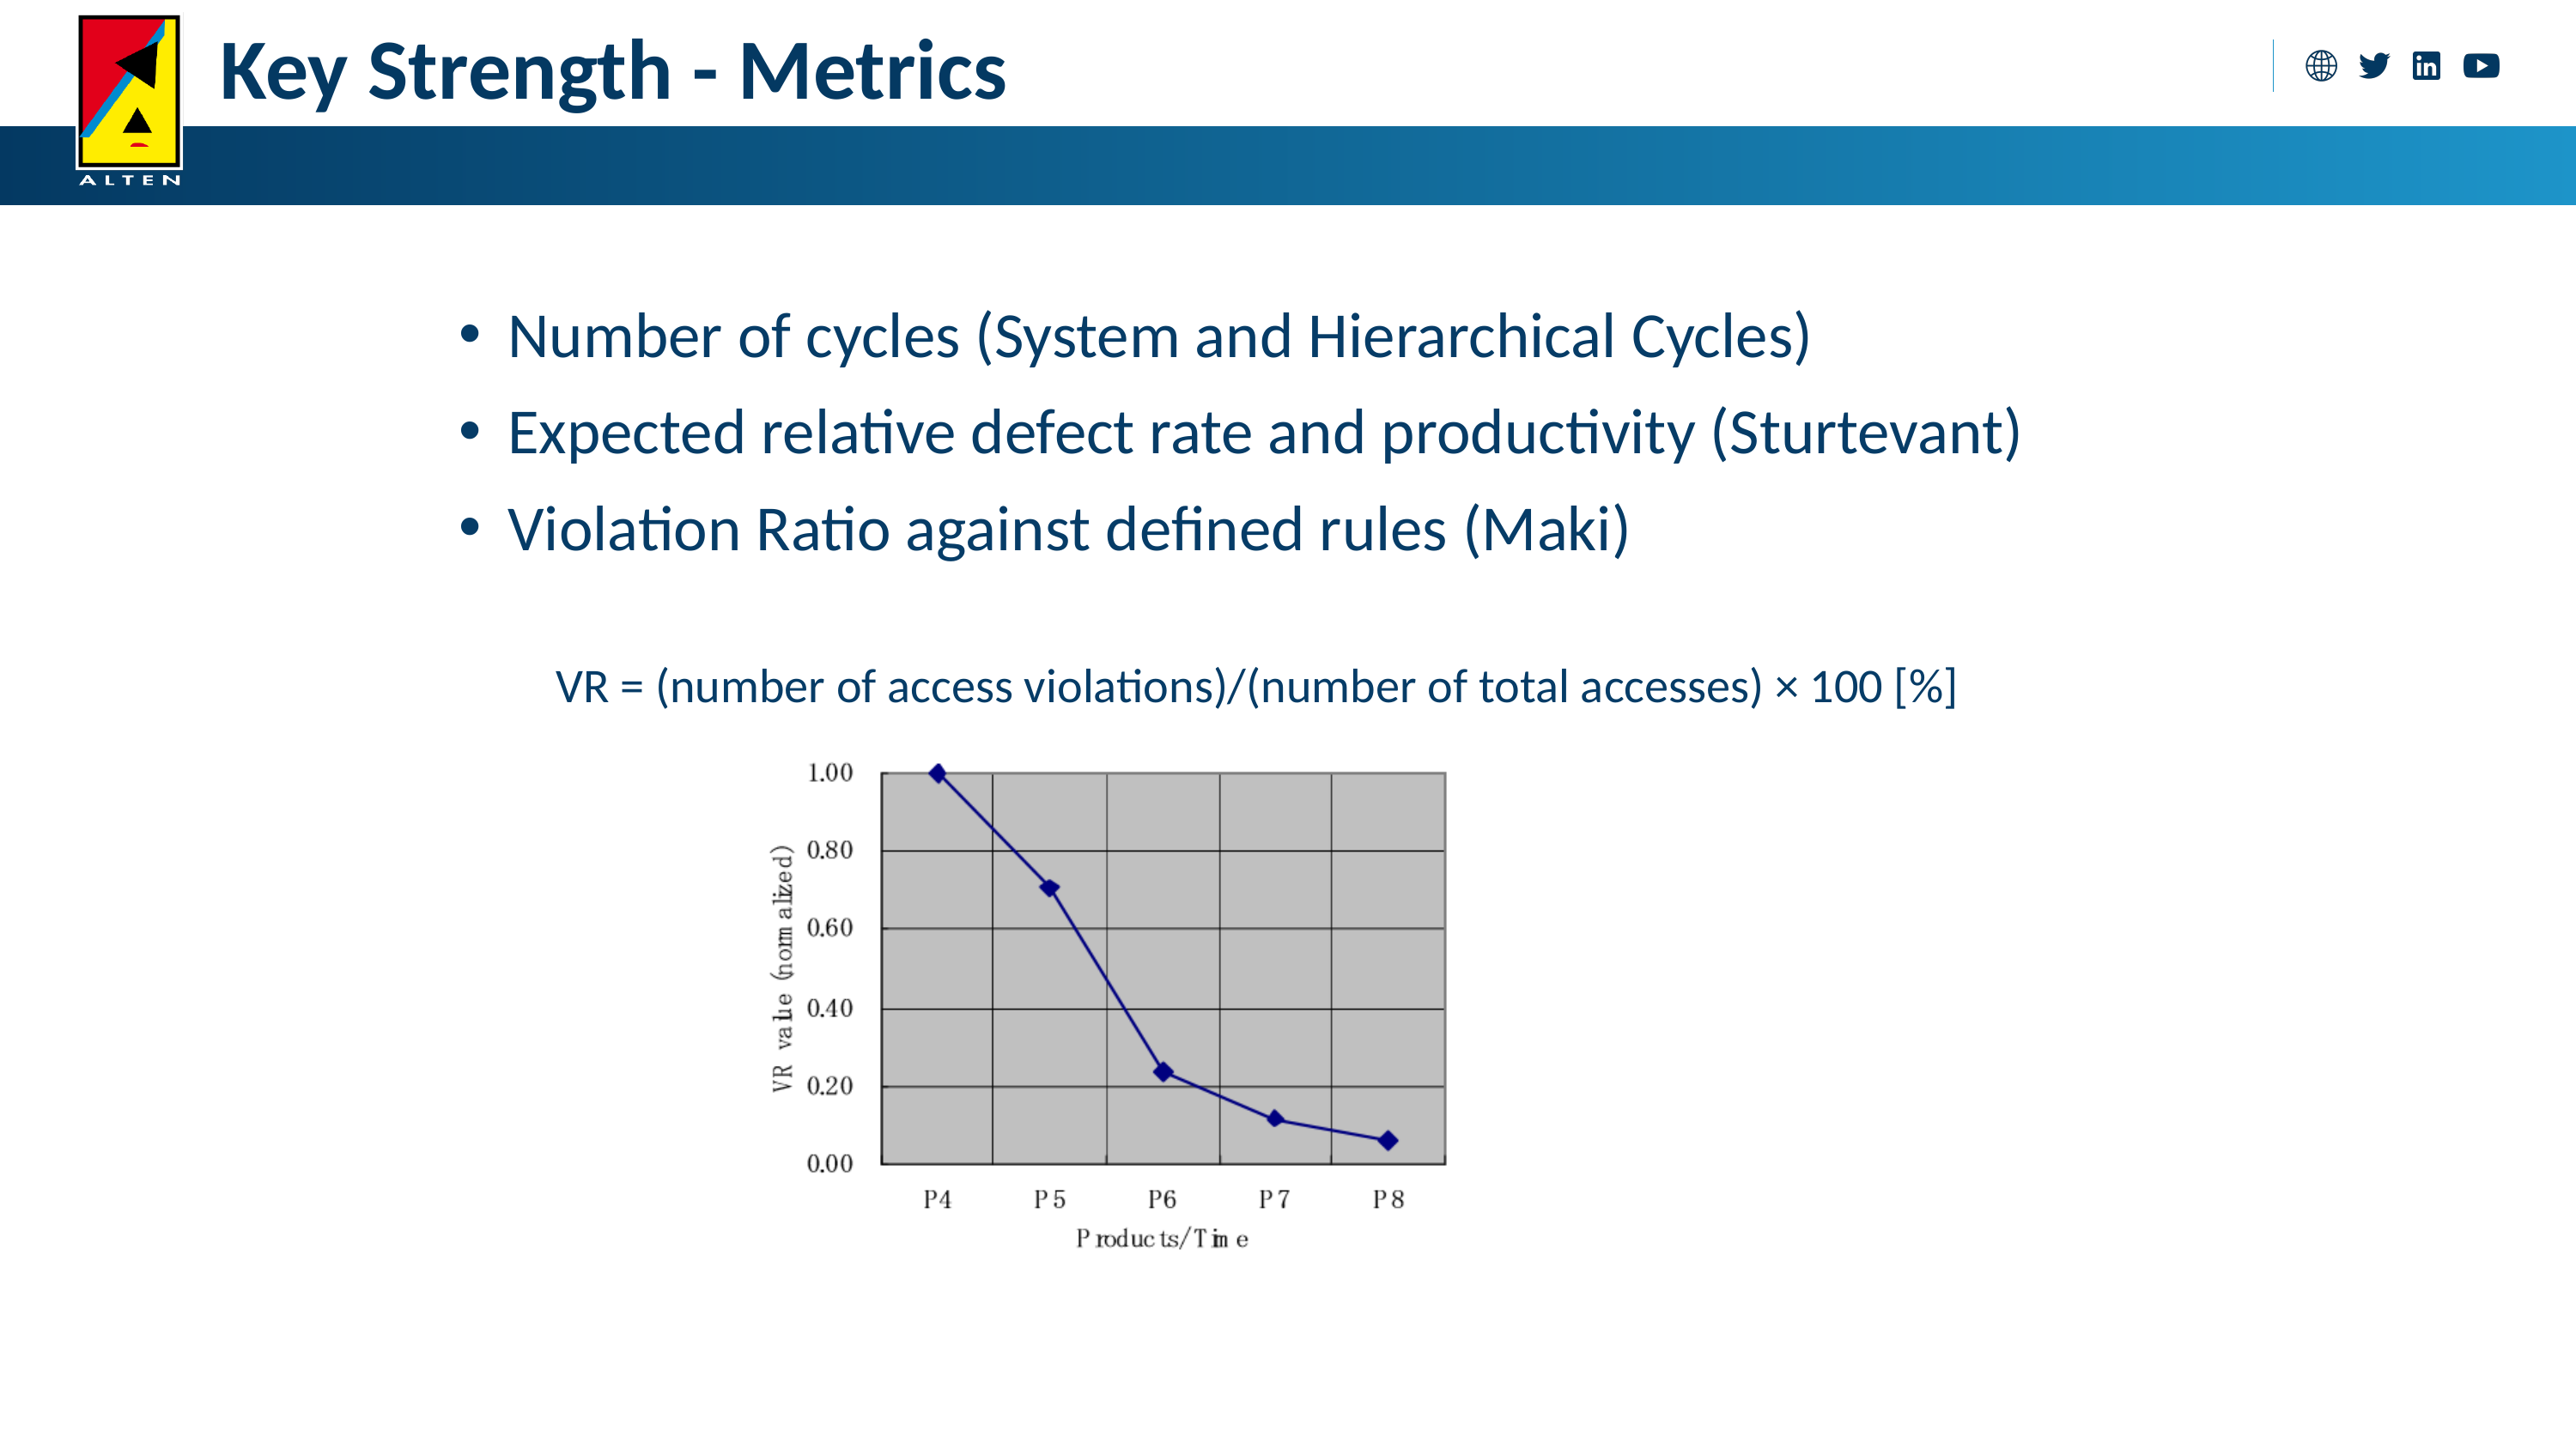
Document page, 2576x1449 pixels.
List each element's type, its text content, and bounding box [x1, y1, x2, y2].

picture [761, 739, 1461, 1259]
picture [2359, 50, 2391, 82]
picture [2306, 50, 2337, 82]
picture [2413, 52, 2440, 80]
picture [2464, 48, 2500, 83]
picture [43, 0, 215, 213]
list Key Strength - Metrics [220, 28, 2250, 102]
